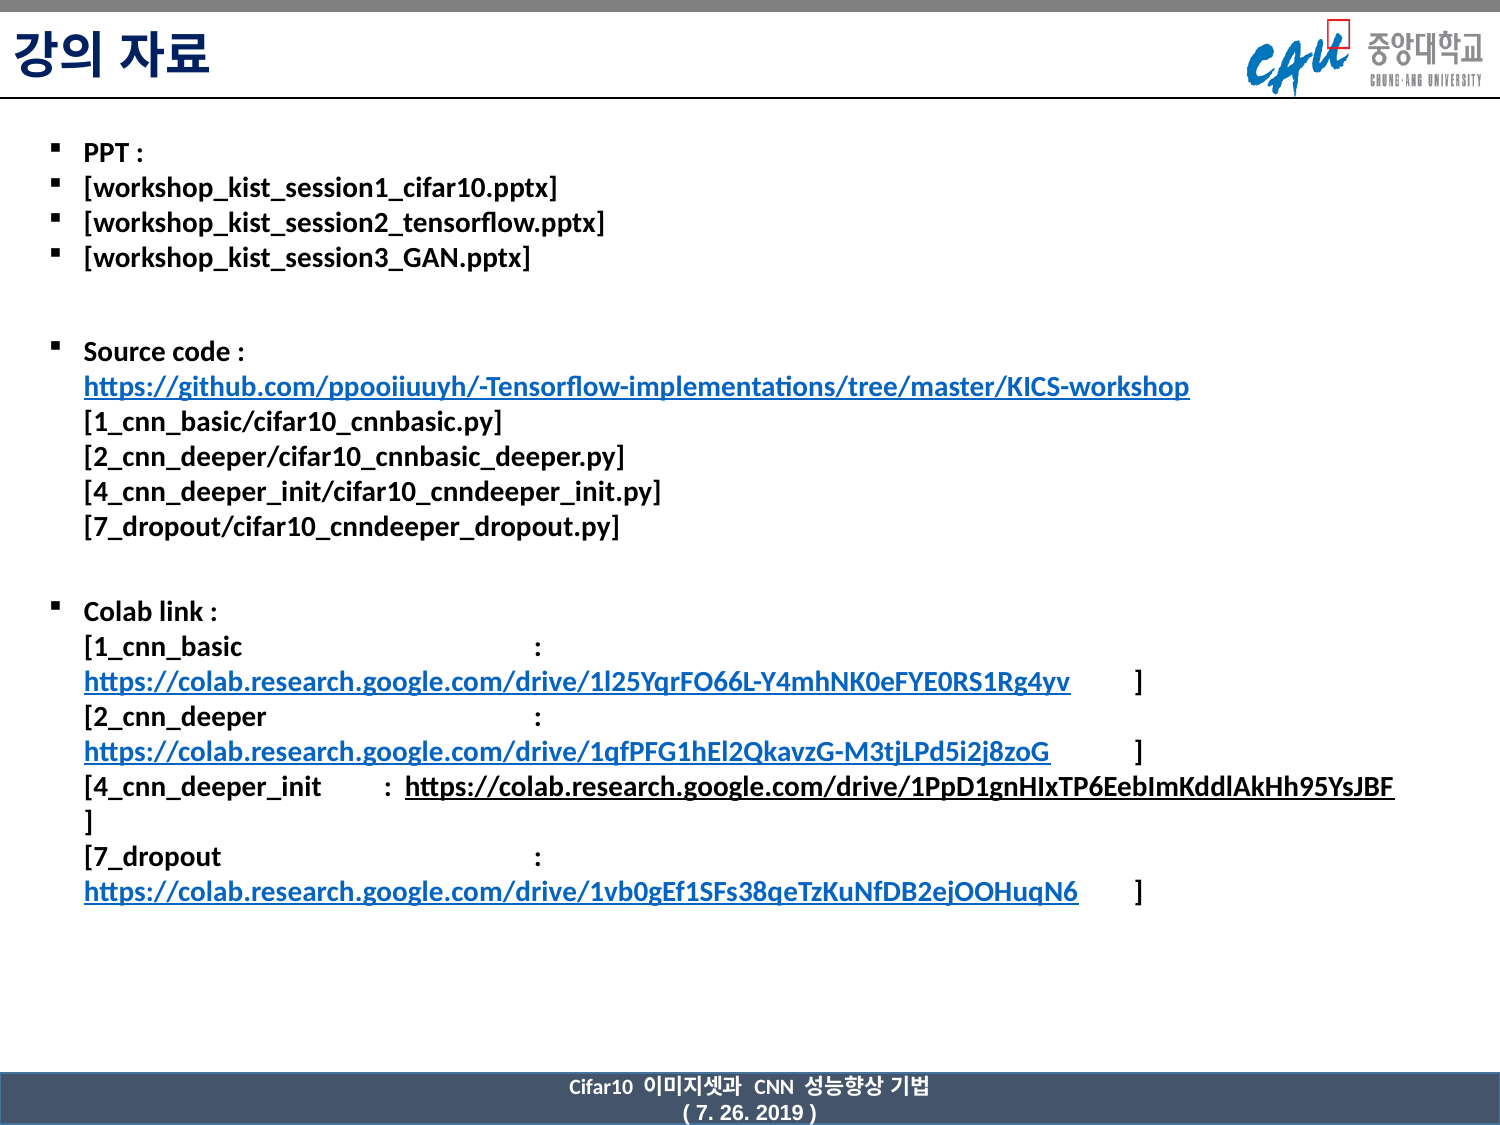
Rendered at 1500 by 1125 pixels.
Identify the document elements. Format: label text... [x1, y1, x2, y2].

text_box 강의 자료 [0, 4, 1173, 103]
text_box Source code : https://github.com/ppooiiuuyh/-Tensorflow-implementations/tree/master/KICS-workshop [1_cnn_basic/cifar10_cnnbasic.py] [2_cnn_deeper/cifar10_cnnbasic_deeper.py] [4_cnn_deeper_init/cifar10_cnndeeper_init.py] [7_dropout/cifar10_cnndeeper_dropout.py] [33, 324, 1369, 585]
picture [1227, 5, 1500, 110]
text_box PPT : [workshop_kist_session1_cifar10.pptx] [workshop_kist_session2_tensorflow.pptx] [workshop_kist_session3_GAN.pptx] [33, 126, 1369, 281]
text_box Colab link : [1_cnn_basic : https://colab.research.google.com/drive/1l25YqrFO66L-Y4mhNK0eFYE0RS1Rg4yv ] [2_cnn_deeper : https://colab.research.google.com/drive/1qfPFG1hEl2QkavzG-M3tjLPd5i2j8zoG ] [4_cnn_deeper_init : https://colab.research.google.com/drive/1PpD1gnHIxTP6EebImKddlAkHh95YsJBF ] [7_dropout : https://colab.research.google.com/drive/1vb0gEf1SFs38qeTzKuNfDB2ejOOHuqN6 ] [33, 585, 1455, 950]
